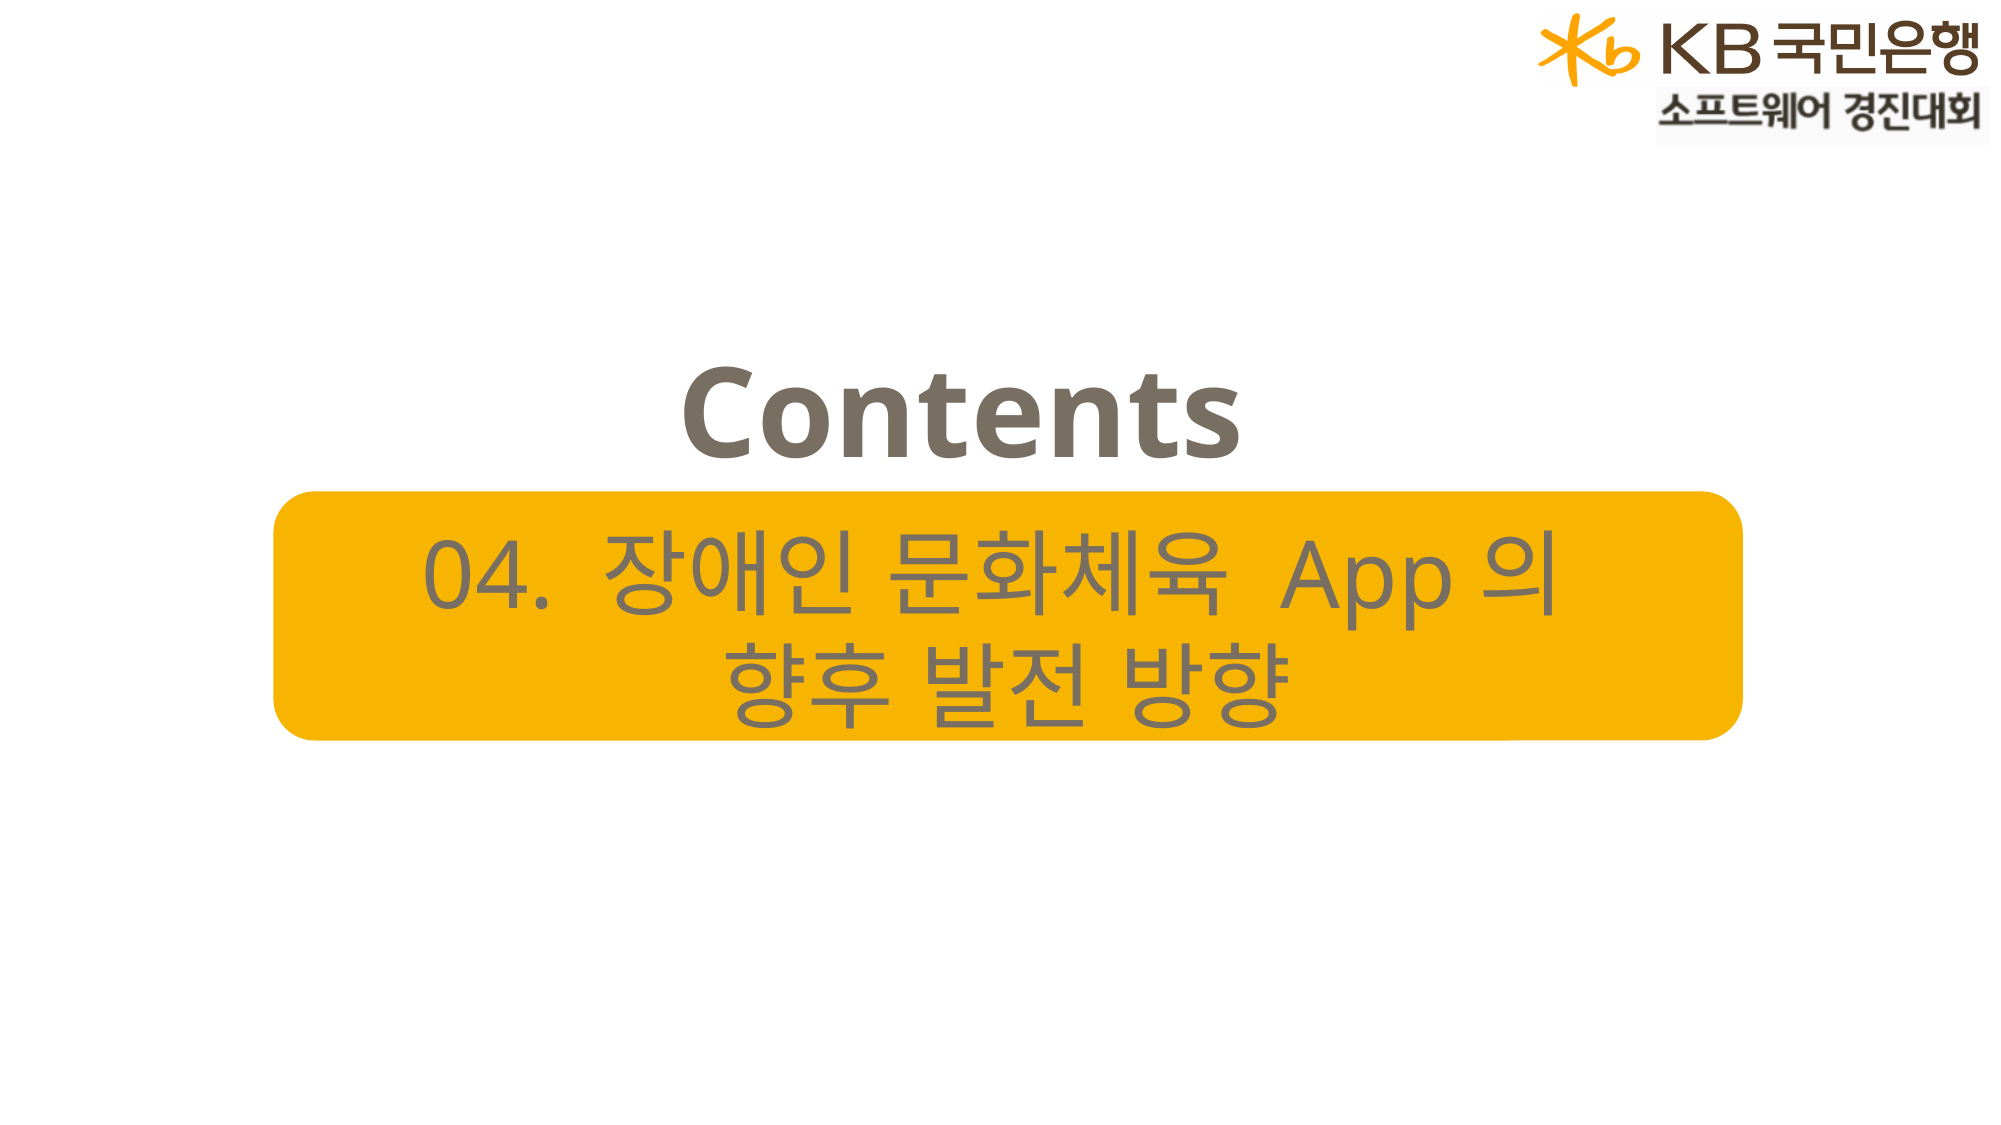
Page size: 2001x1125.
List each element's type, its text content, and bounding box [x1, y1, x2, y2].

text_box [281, 490, 1736, 507]
picture [1538, 13, 1989, 145]
text_box 04. 장애인 문화체육 App의 향후 발전 방향 [129, 507, 1883, 748]
text_box Contents [663, 324, 1337, 490]
